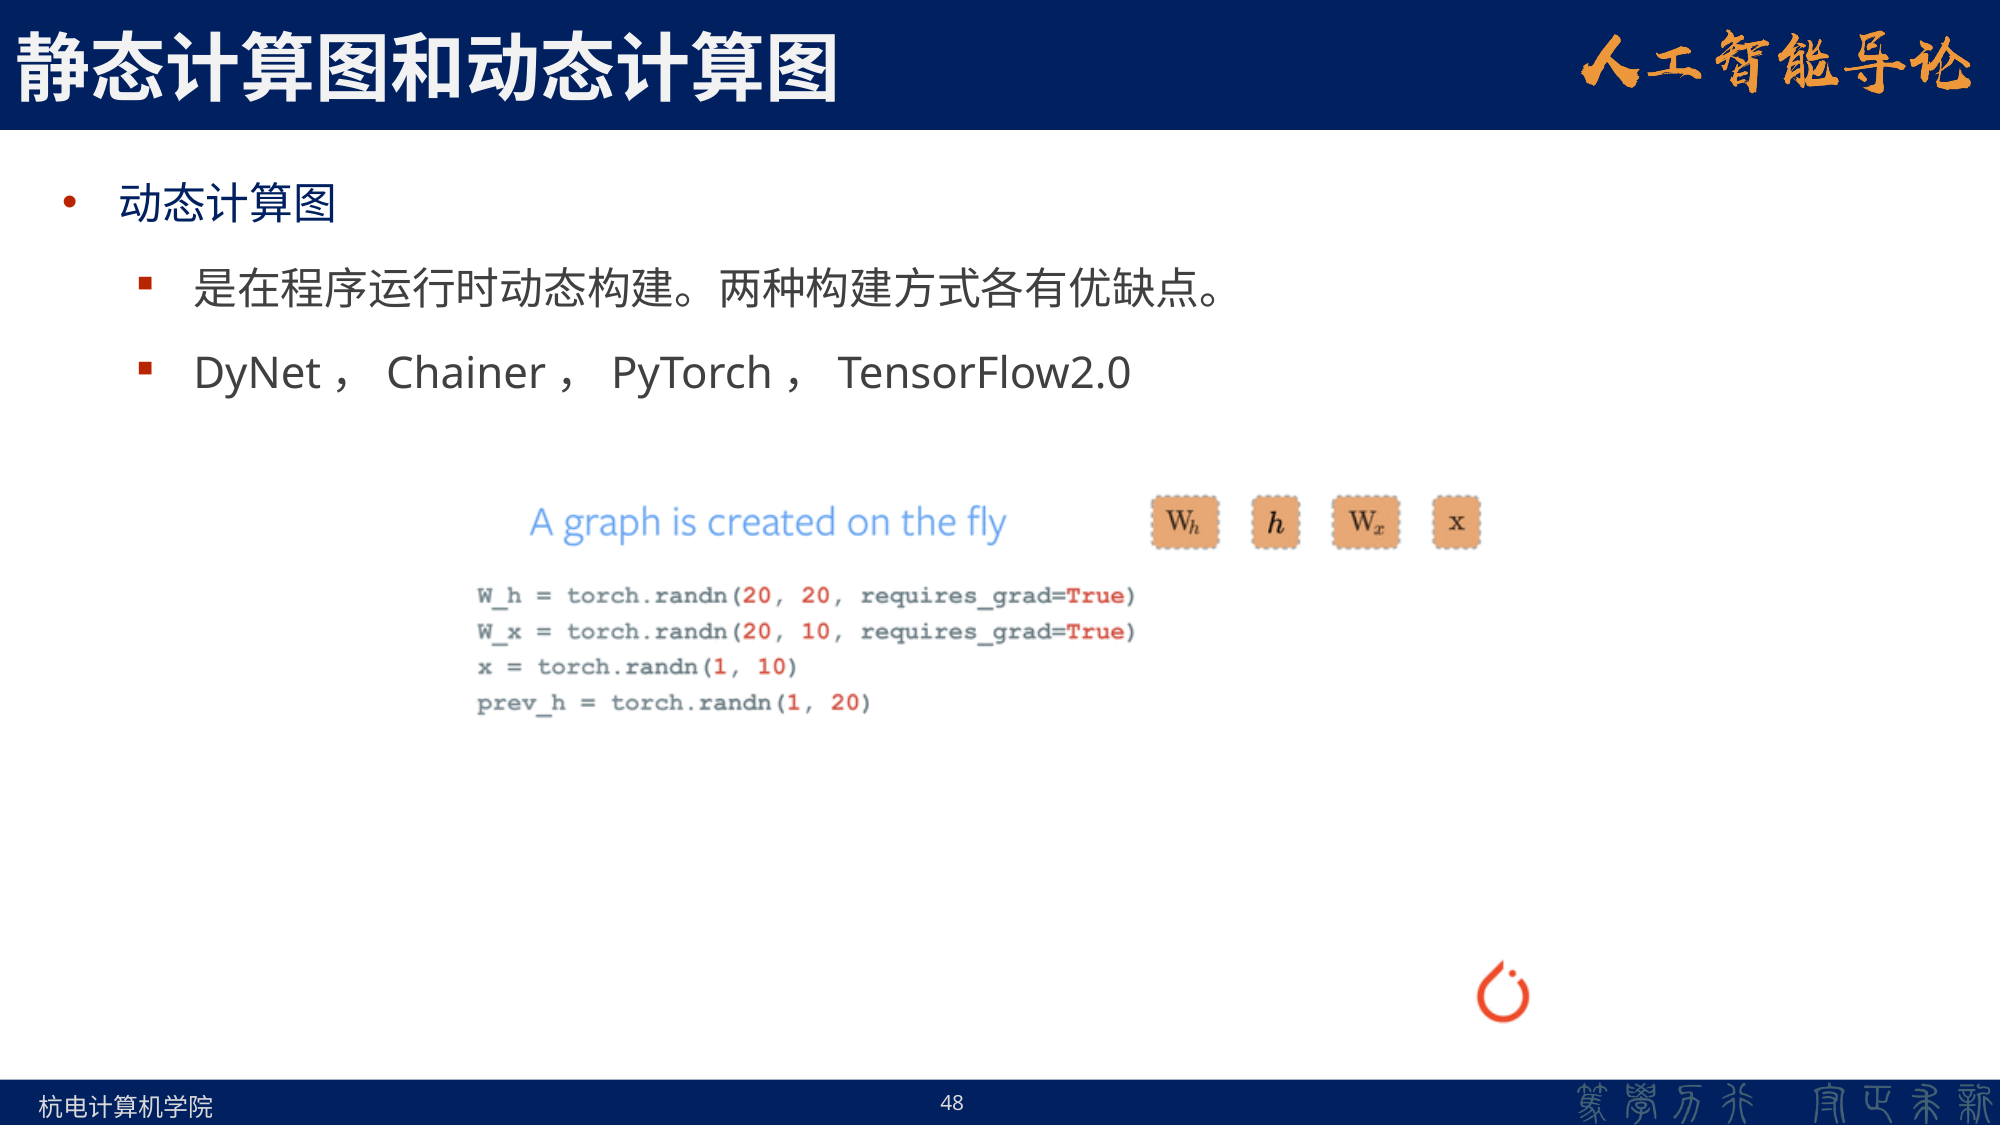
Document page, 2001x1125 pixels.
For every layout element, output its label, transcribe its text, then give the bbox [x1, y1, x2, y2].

picture [426, 408, 1574, 1054]
list 动态计算图 是在程序运行时动态构建。两种构建方式各有优缺点。 DyNet，Chainer，PyTorch，TensorFlow2.0 [47, 160, 1953, 1059]
title 静态计算图和动态计算图 [0, 10, 2000, 122]
